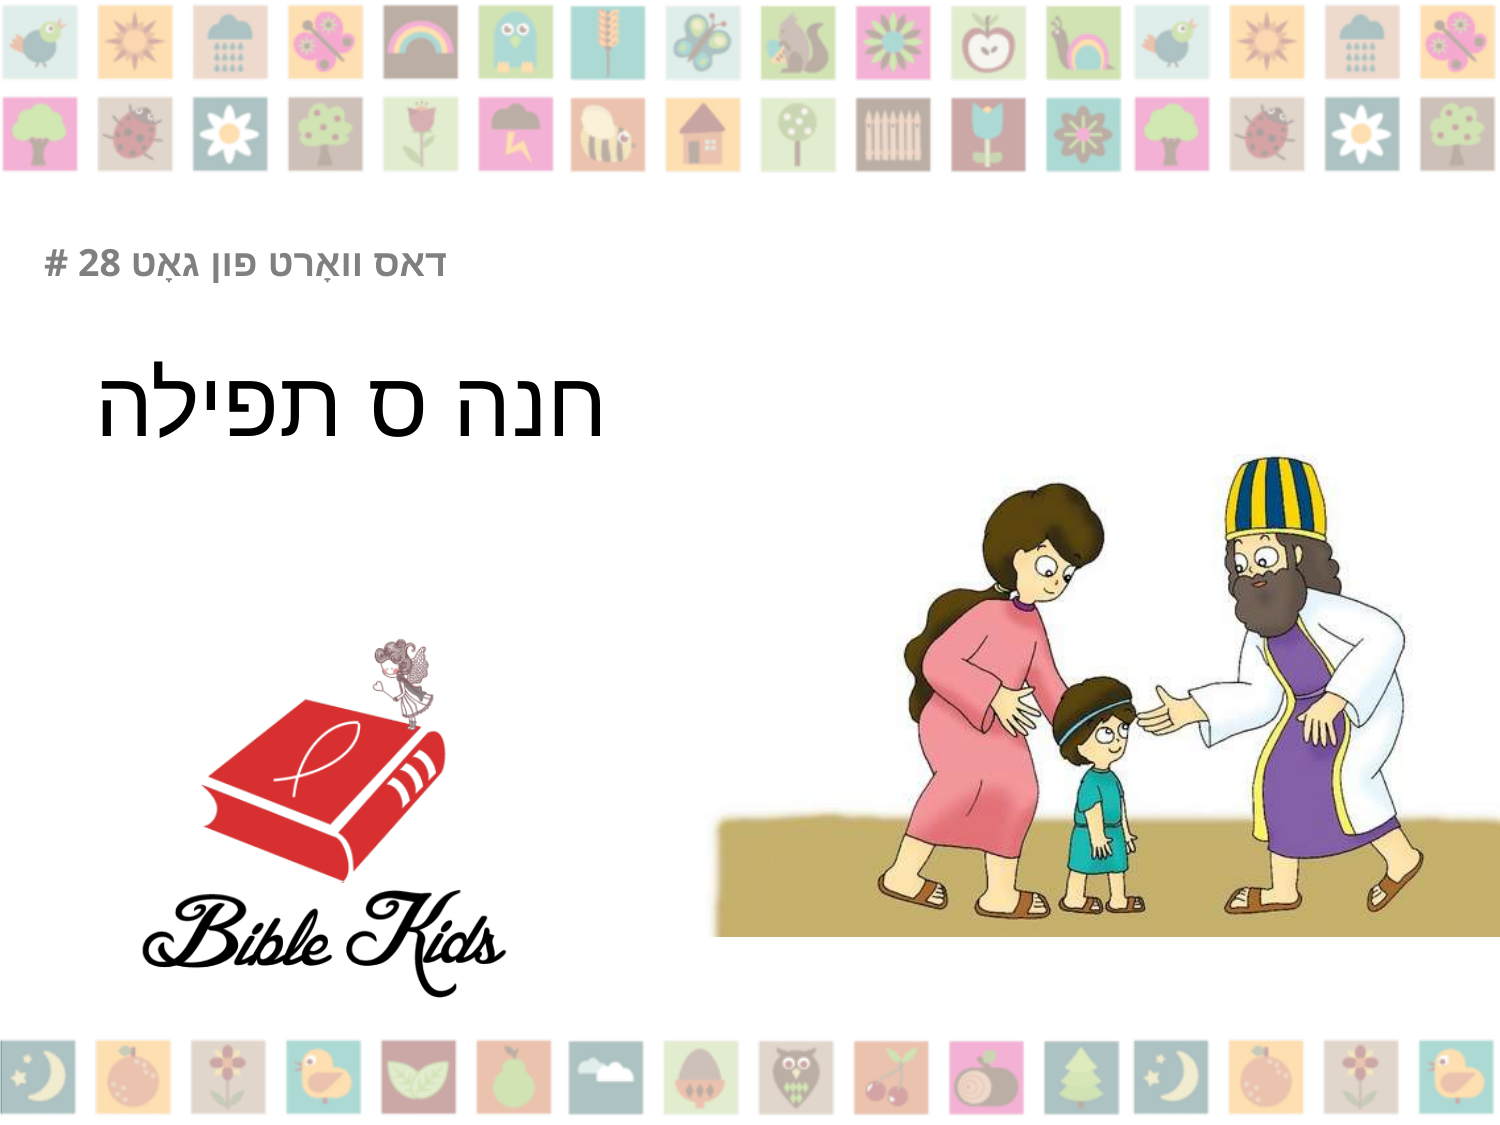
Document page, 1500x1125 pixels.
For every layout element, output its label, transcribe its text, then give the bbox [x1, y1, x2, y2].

picture [643, 328, 1500, 937]
text_box חנה ס תפילה [29, 336, 638, 462]
picture [117, 600, 544, 1027]
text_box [0, 3, 1500, 181]
text_box # 28 דאס וואָרט פון גאָט [29, 231, 543, 292]
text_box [0, 1028, 1500, 1118]
